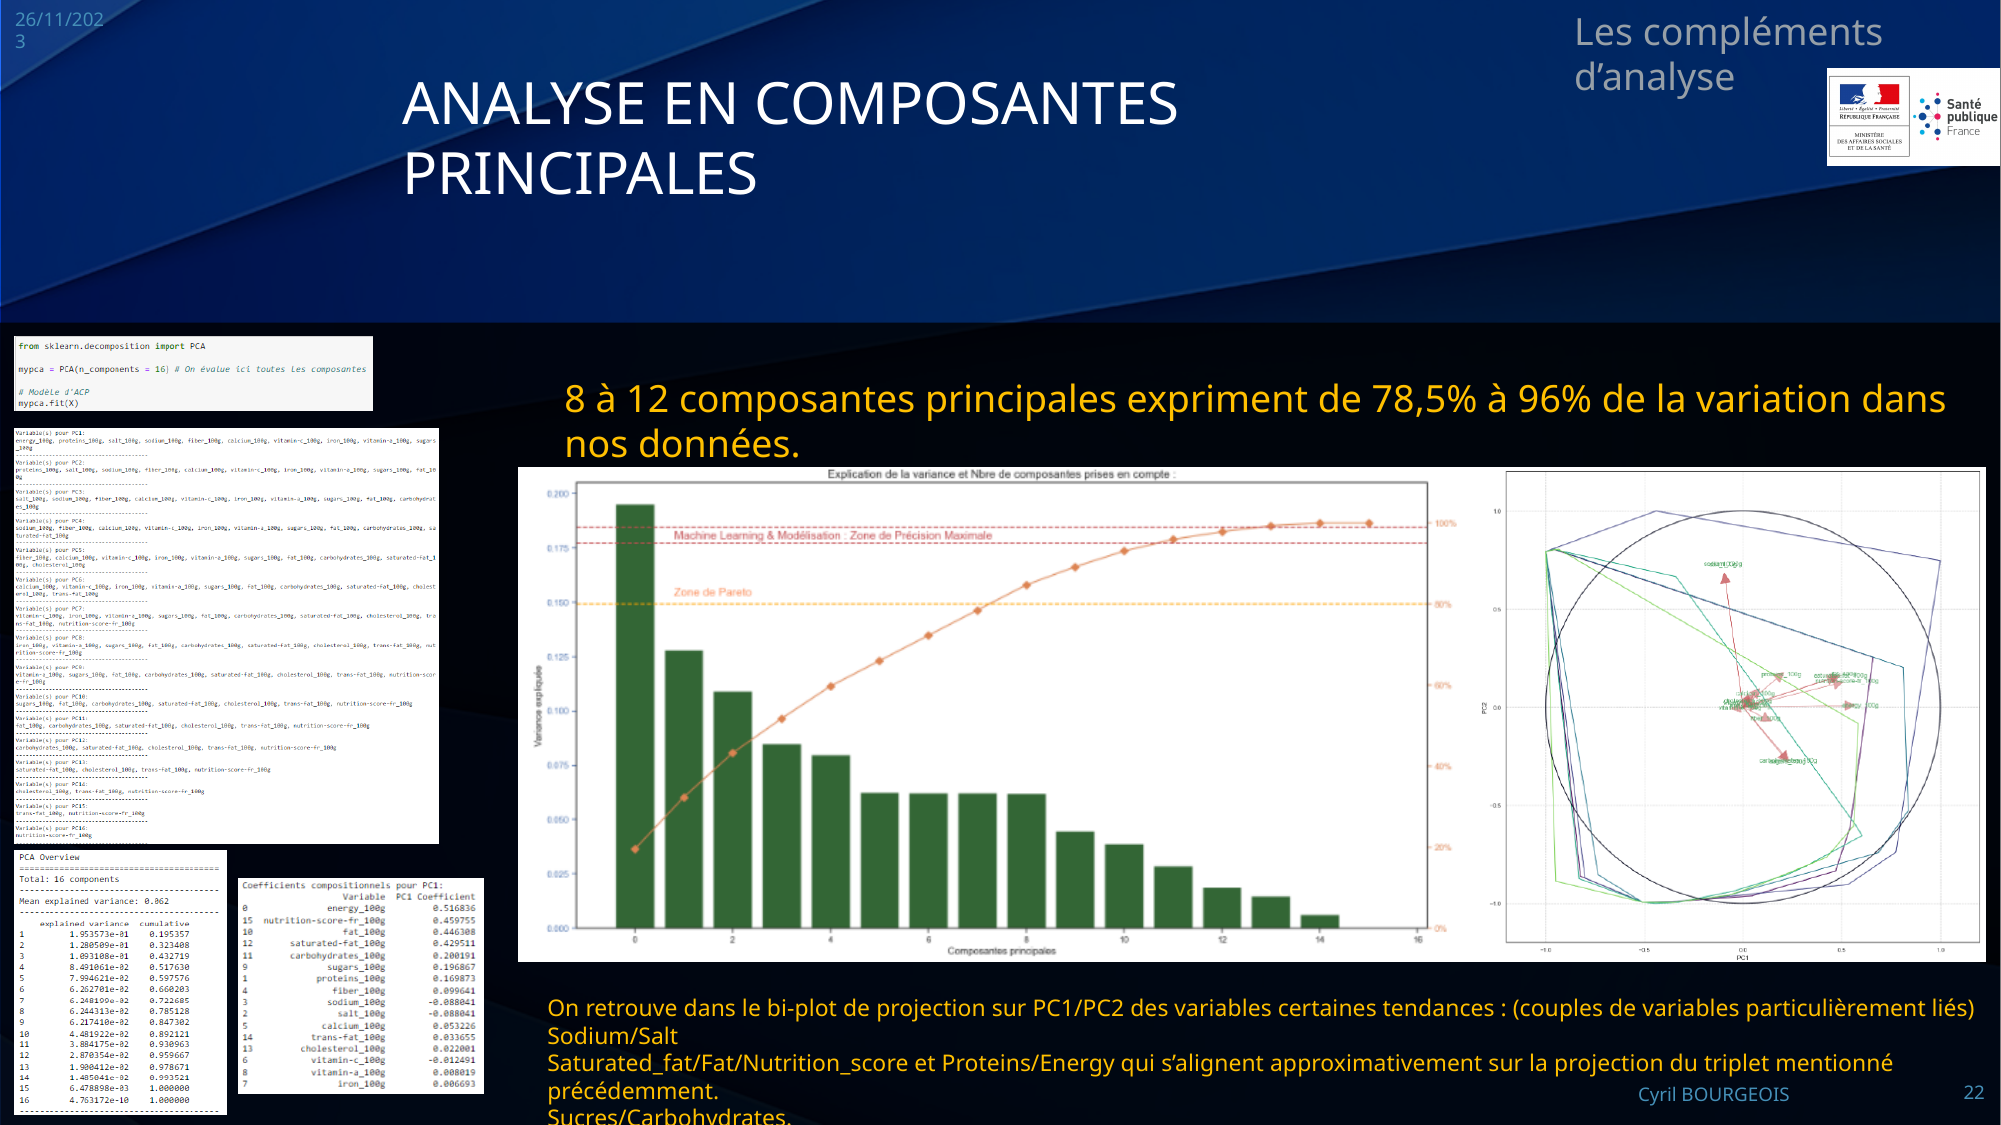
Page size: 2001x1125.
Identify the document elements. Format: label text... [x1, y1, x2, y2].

picture [13, 850, 227, 1115]
slide_number Cyril BOURGEOIS [1606, 1063, 1805, 1124]
text_box Les compléments d’analyse [1559, 0, 2000, 105]
footer 26/11/2023 [0, 0, 125, 60]
slide_number 22 [1827, 1063, 2000, 1124]
picture [237, 878, 484, 1095]
picture [13, 335, 373, 412]
text_box On retrouve dans le bi-plot de projection sur PC1/PC2 des variables certaines tendances : (couples de variables particulièrement liés) Sodium/Salt Saturated_fat/Fat/Nutrition_score et Proteins/Energy qui s’alignent approximativement sur la projection du triplet mentionné précédemment. Sucres/Carbohydrates. [532, 986, 2000, 1125]
picture [0, 0, 2000, 1125]
title Analyse en composantes principales [402, 115, 1528, 207]
picture [517, 466, 1987, 962]
picture [13, 428, 440, 844]
text_box 8 à 12 composantes principales expriment de 78,5% à 96% de la variation dans nos données. [549, 367, 2000, 473]
